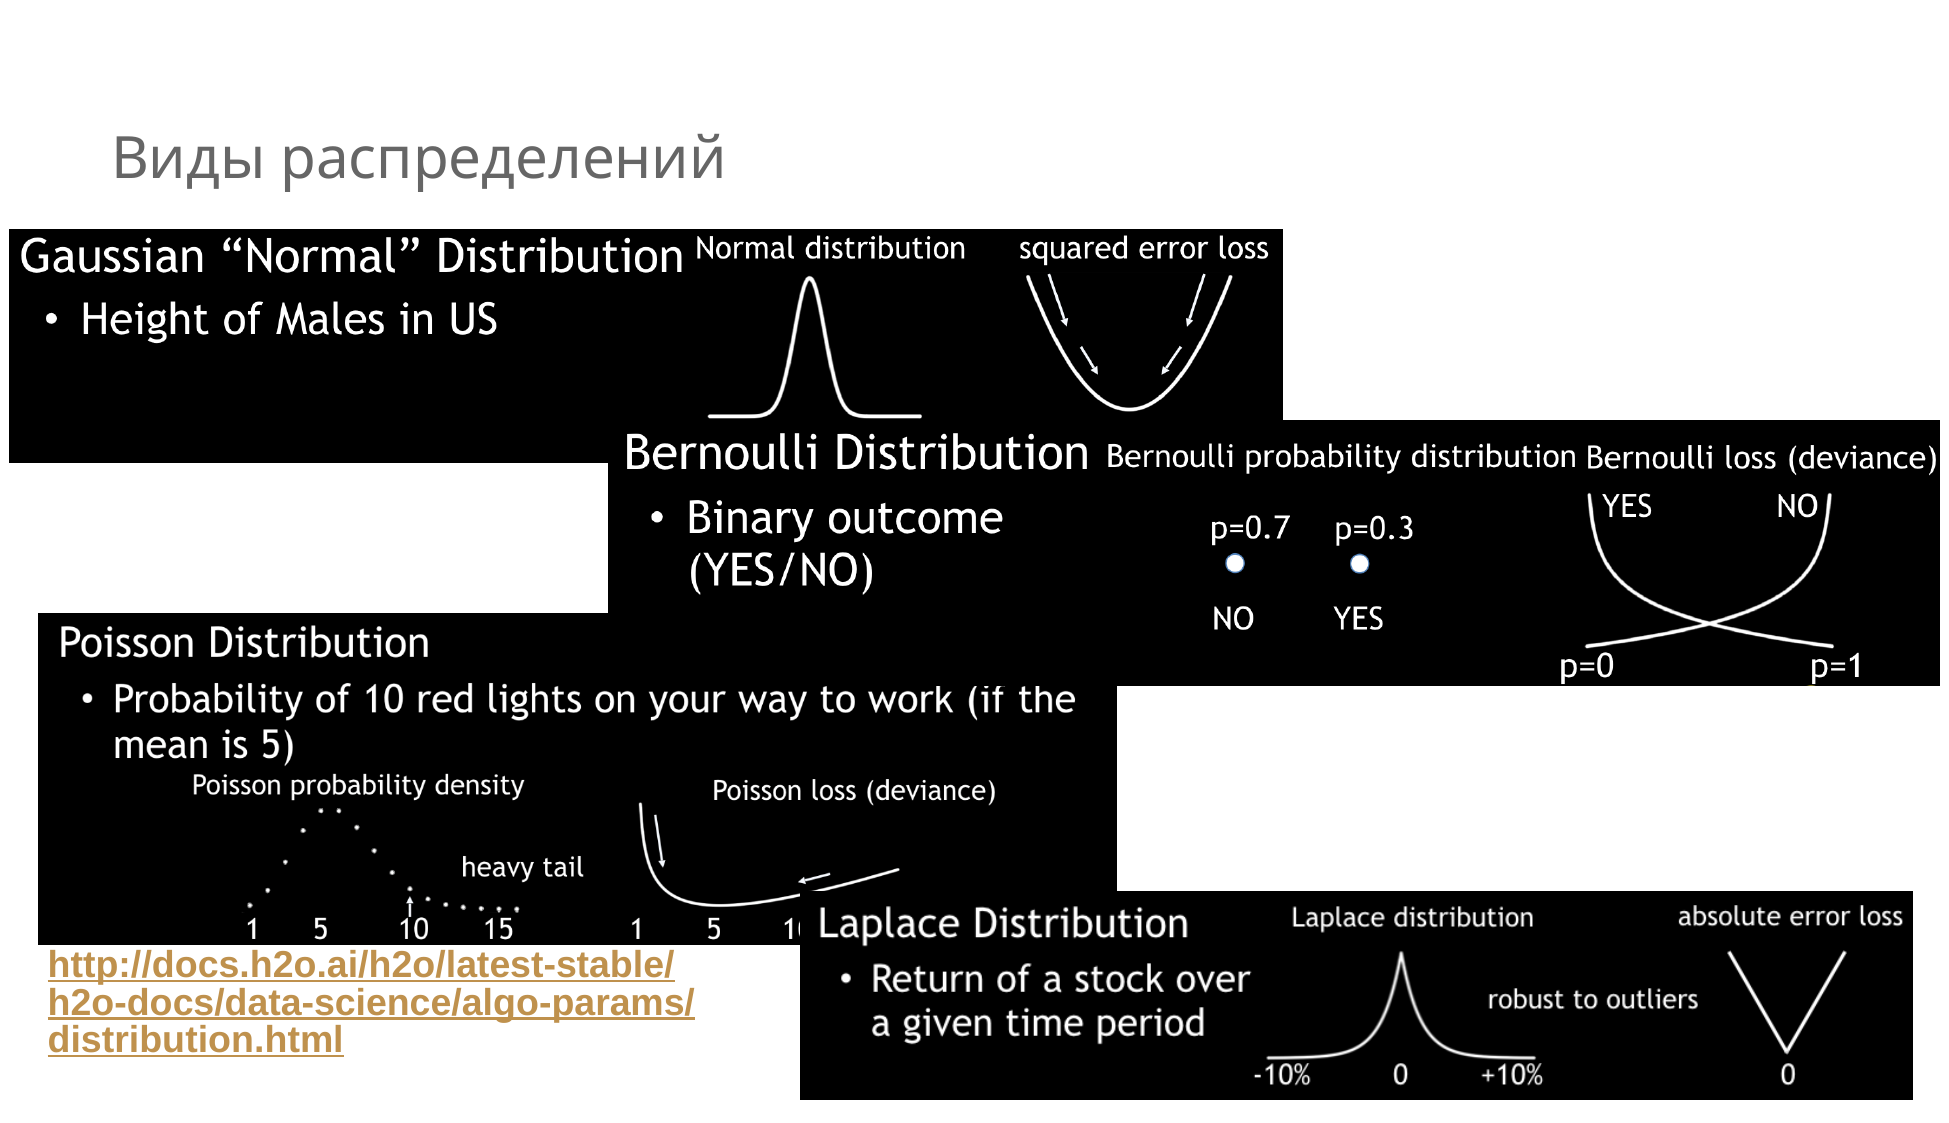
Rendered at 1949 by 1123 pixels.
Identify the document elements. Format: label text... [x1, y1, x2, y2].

title Виды распределений [96, 113, 1504, 208]
picture [9, 229, 1940, 1100]
text_box http://docs.h2o.ai/h2o/latest-stable/h2o-docs/data-science/algo-params/distribution.html [33, 946, 713, 993]
